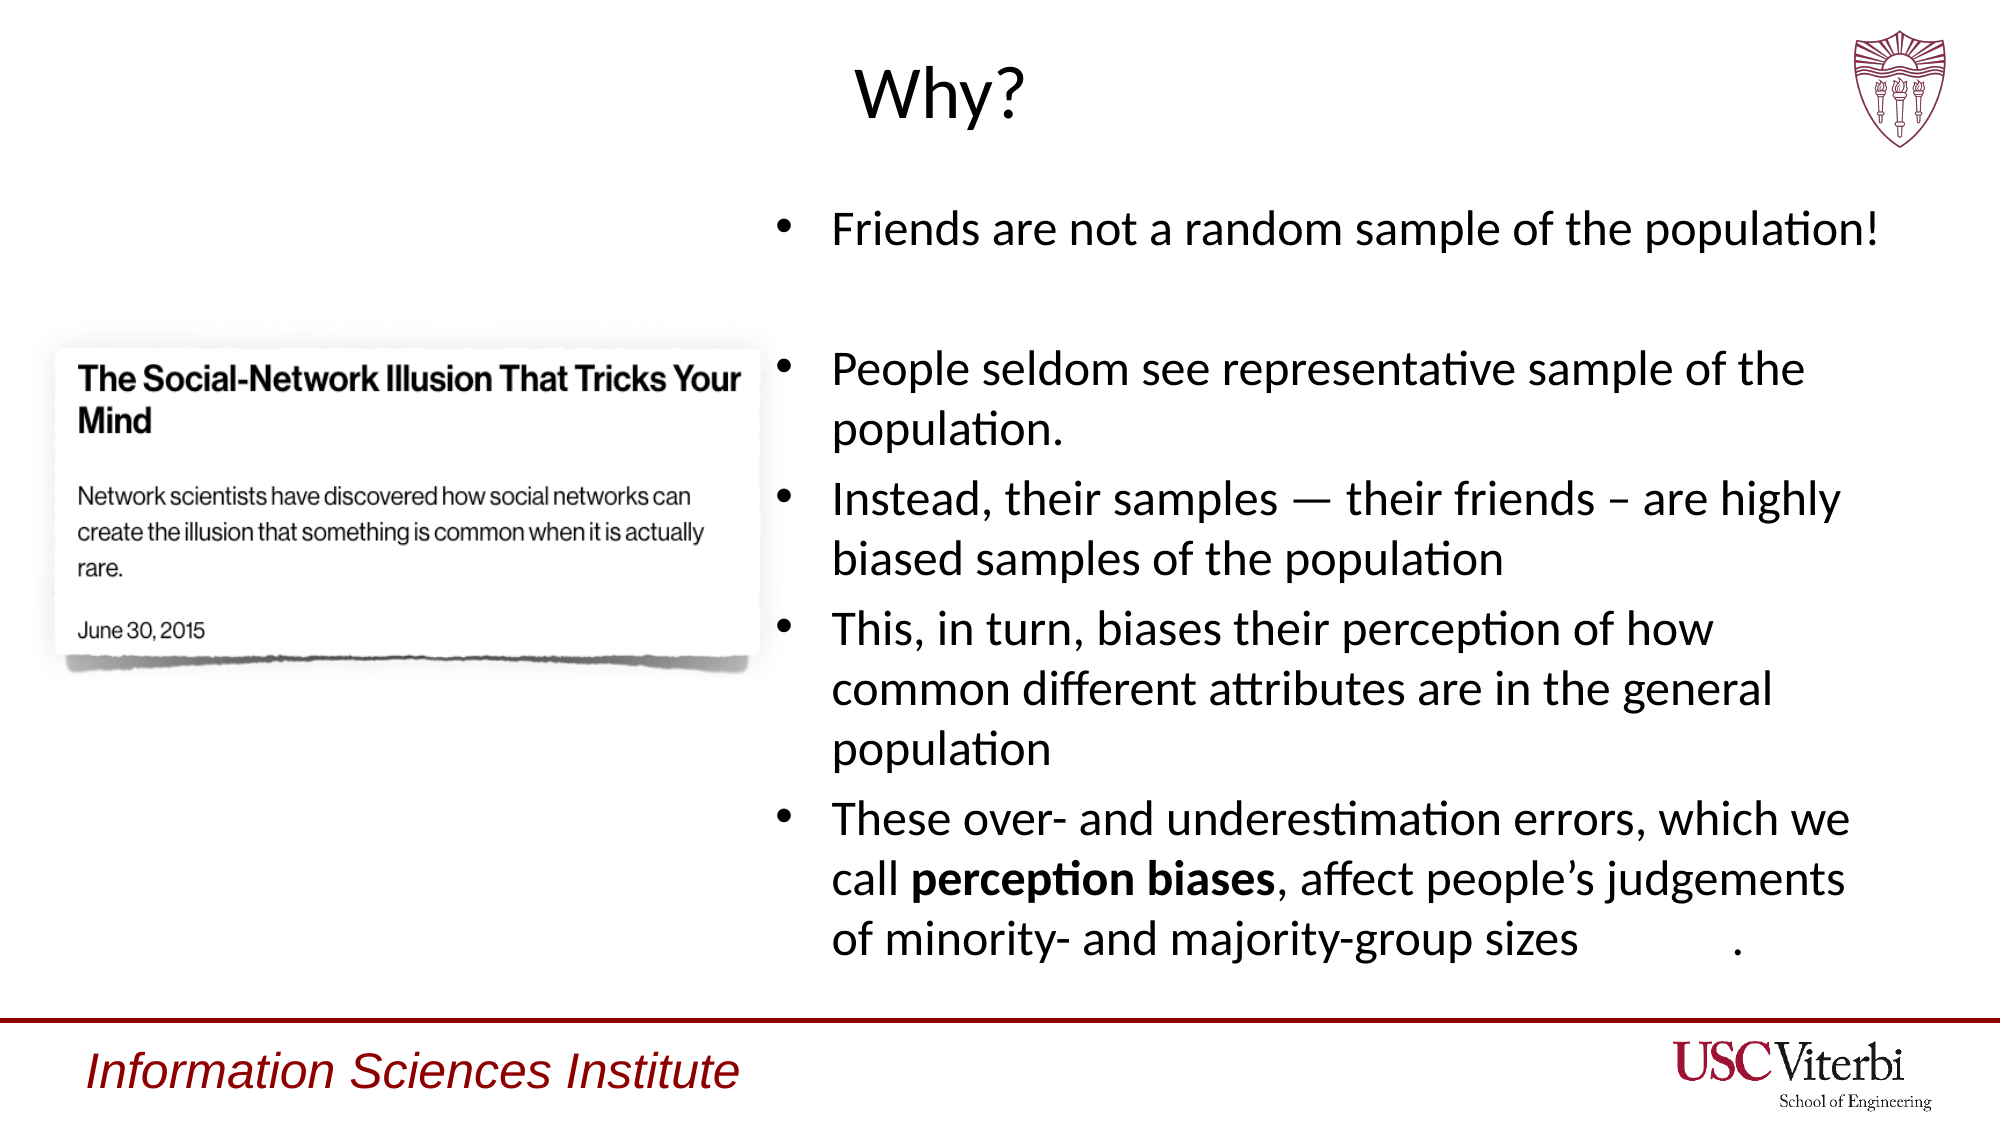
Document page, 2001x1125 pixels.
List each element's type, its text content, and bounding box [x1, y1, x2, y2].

picture [1641, 1027, 1964, 1118]
title Why? [99, 35, 1783, 141]
picture [1824, 13, 1975, 164]
text_box [24, 313, 790, 690]
list Friends are not a random sample of the population! People seldom see representative sample of the population. Instead, their samples — their friends – are highly biased samples of the population This, in turn, biases their perception of how common different attributes are in the general population These over- and underestimation errors, which we call perception biases, affect people’s judgements of minority- and majority-group sizes . [760, 187, 1902, 1005]
